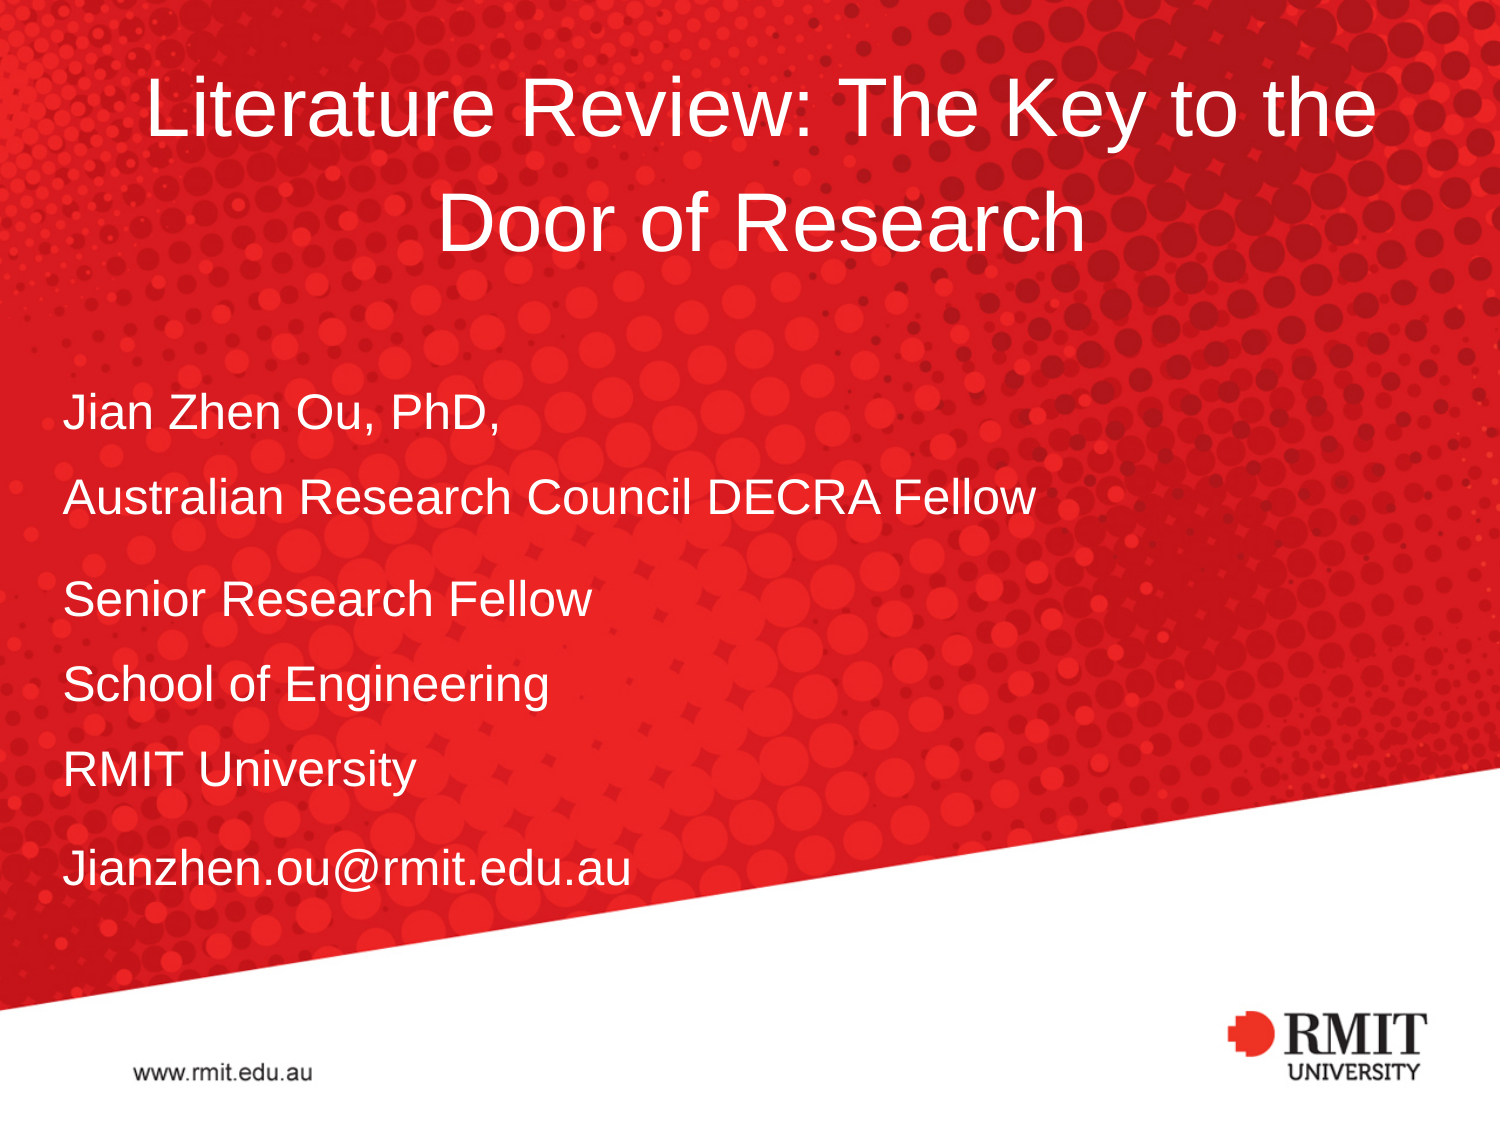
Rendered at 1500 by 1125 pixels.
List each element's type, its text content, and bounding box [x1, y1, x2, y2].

subtitle Jian Zhen Ou, PhD, Australian Research Council DECRA Fellow [47, 372, 1425, 455]
text_box Senior Research Fellow School of Engineering RMIT University [47, 558, 1500, 642]
picture [0, 0, 1500, 1125]
text_box Jianzhen.ou@rmit.edu.au [47, 827, 1500, 911]
title Literature Review: The Key to the Door of Research [100, 30, 1425, 339]
